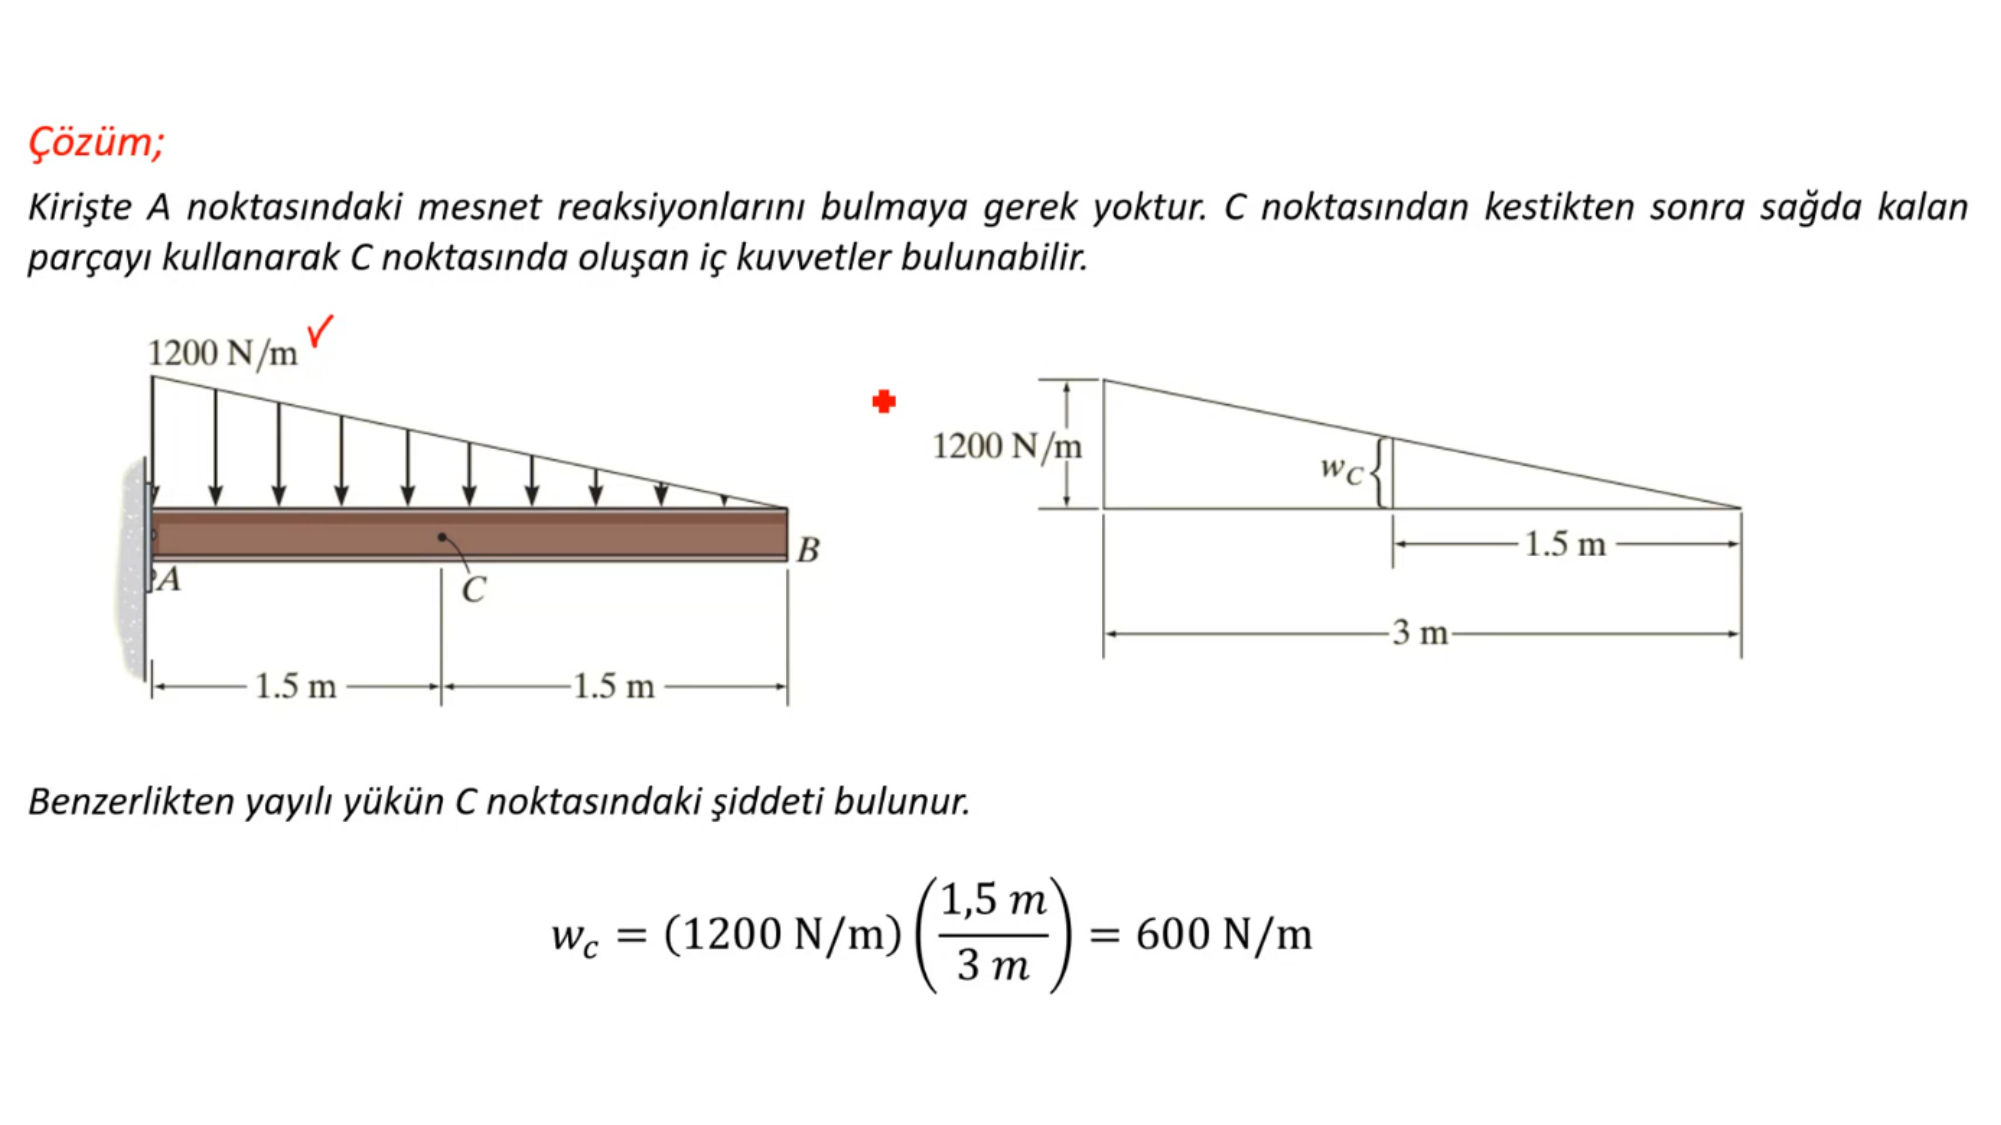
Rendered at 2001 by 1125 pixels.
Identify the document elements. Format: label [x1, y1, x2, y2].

picture [0, 102, 2000, 1023]
